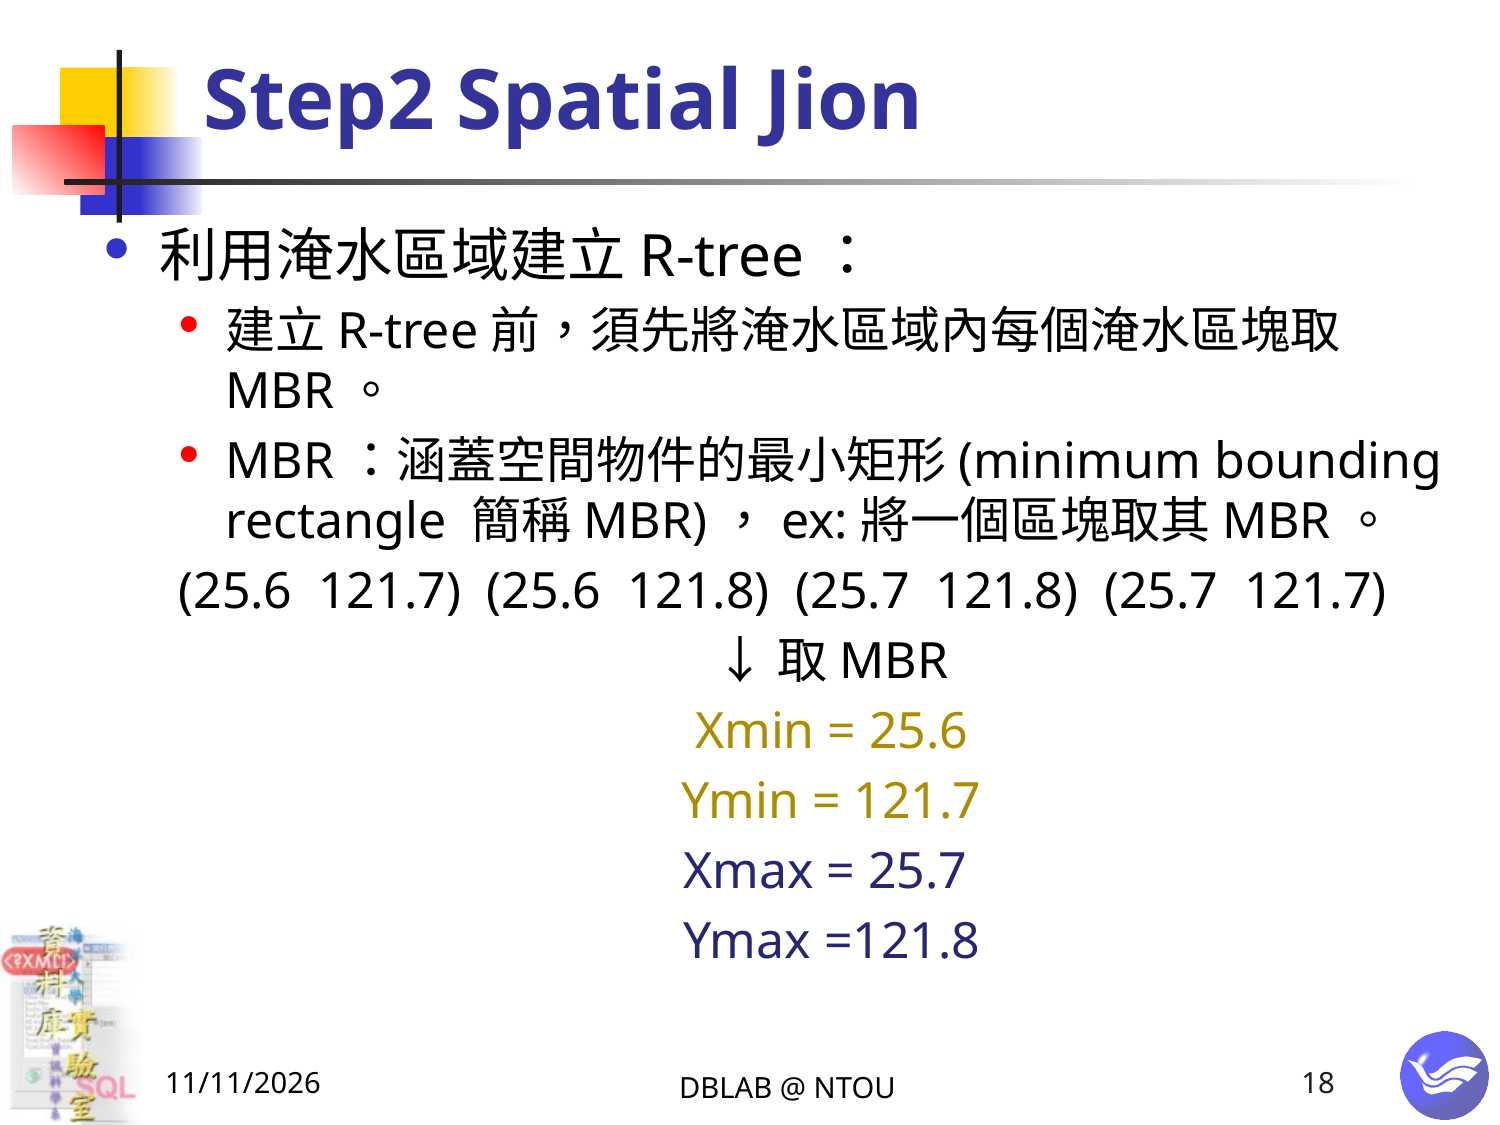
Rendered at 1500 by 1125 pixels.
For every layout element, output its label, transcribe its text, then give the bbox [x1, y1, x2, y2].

title Step2 Spatial Jion [188, 24, 1468, 154]
table_header [1400, 1031, 1489, 1120]
list 利用淹水區域建立R-tree： 建立R-tree前，須先將淹水區域內每個淹水區塊取MBR。 MBR：涵蓋空間物件的最小矩形(minimum bounding rectangle 簡稱MBR)，ex:將一個區塊取其MBR。 (25.6 121.7) (25.6 121.8) (25.7 121.8) (25.7 121.7) ↓取MBR Xmin = 25.6 Ymin = 121.7 Xmax = 25.7 Ymax =121.8 [88, 210, 1500, 1024]
picture [0, 924, 142, 1125]
slide_number 18 [1037, 1036, 1351, 1113]
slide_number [149, 1036, 463, 1113]
footer DBLAB @ NTOU [549, 1036, 1026, 1113]
